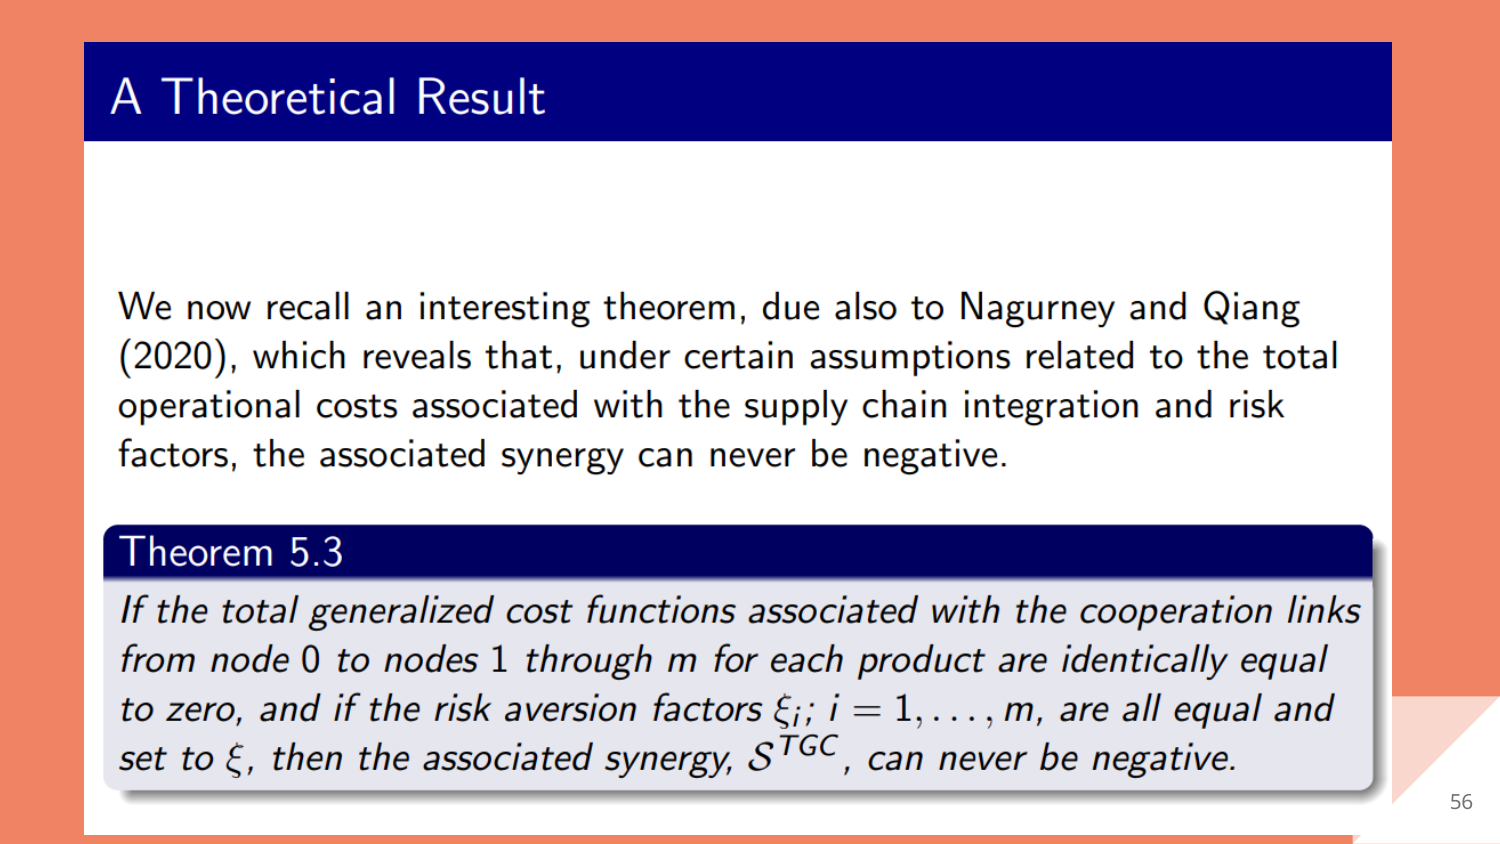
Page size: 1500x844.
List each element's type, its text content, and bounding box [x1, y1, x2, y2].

picture [84, 41, 1393, 836]
slide_number ‹#› [1398, 770, 1489, 835]
